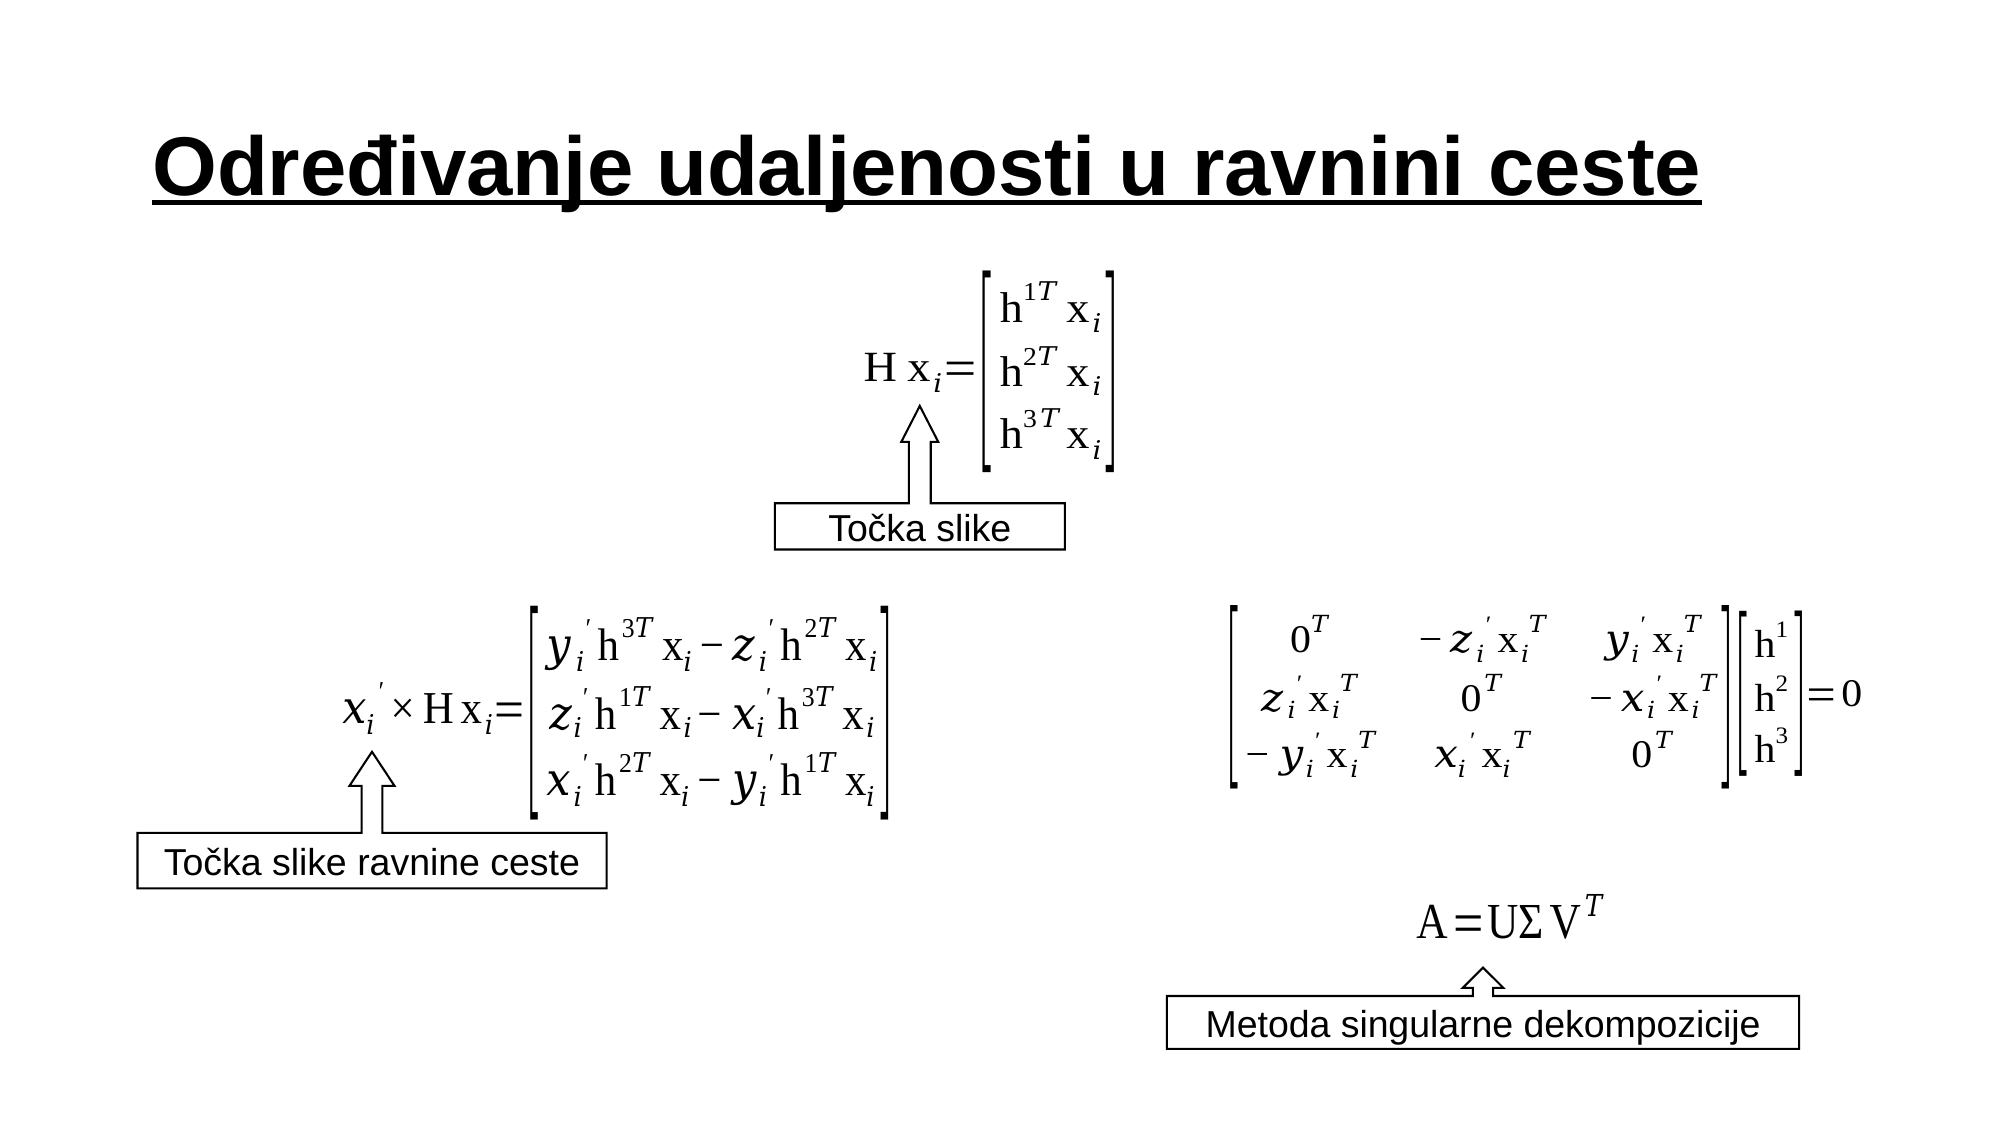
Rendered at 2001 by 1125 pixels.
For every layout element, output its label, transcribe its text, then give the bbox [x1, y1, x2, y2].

text_box Točka slike [773, 403, 1066, 551]
title Određivanje udaljenosti u ravnini ceste [137, 59, 1863, 278]
text_box Točka slike ravnine ceste [136, 749, 608, 890]
text_box Metoda singularne dekompozicije [1165, 966, 1801, 1050]
